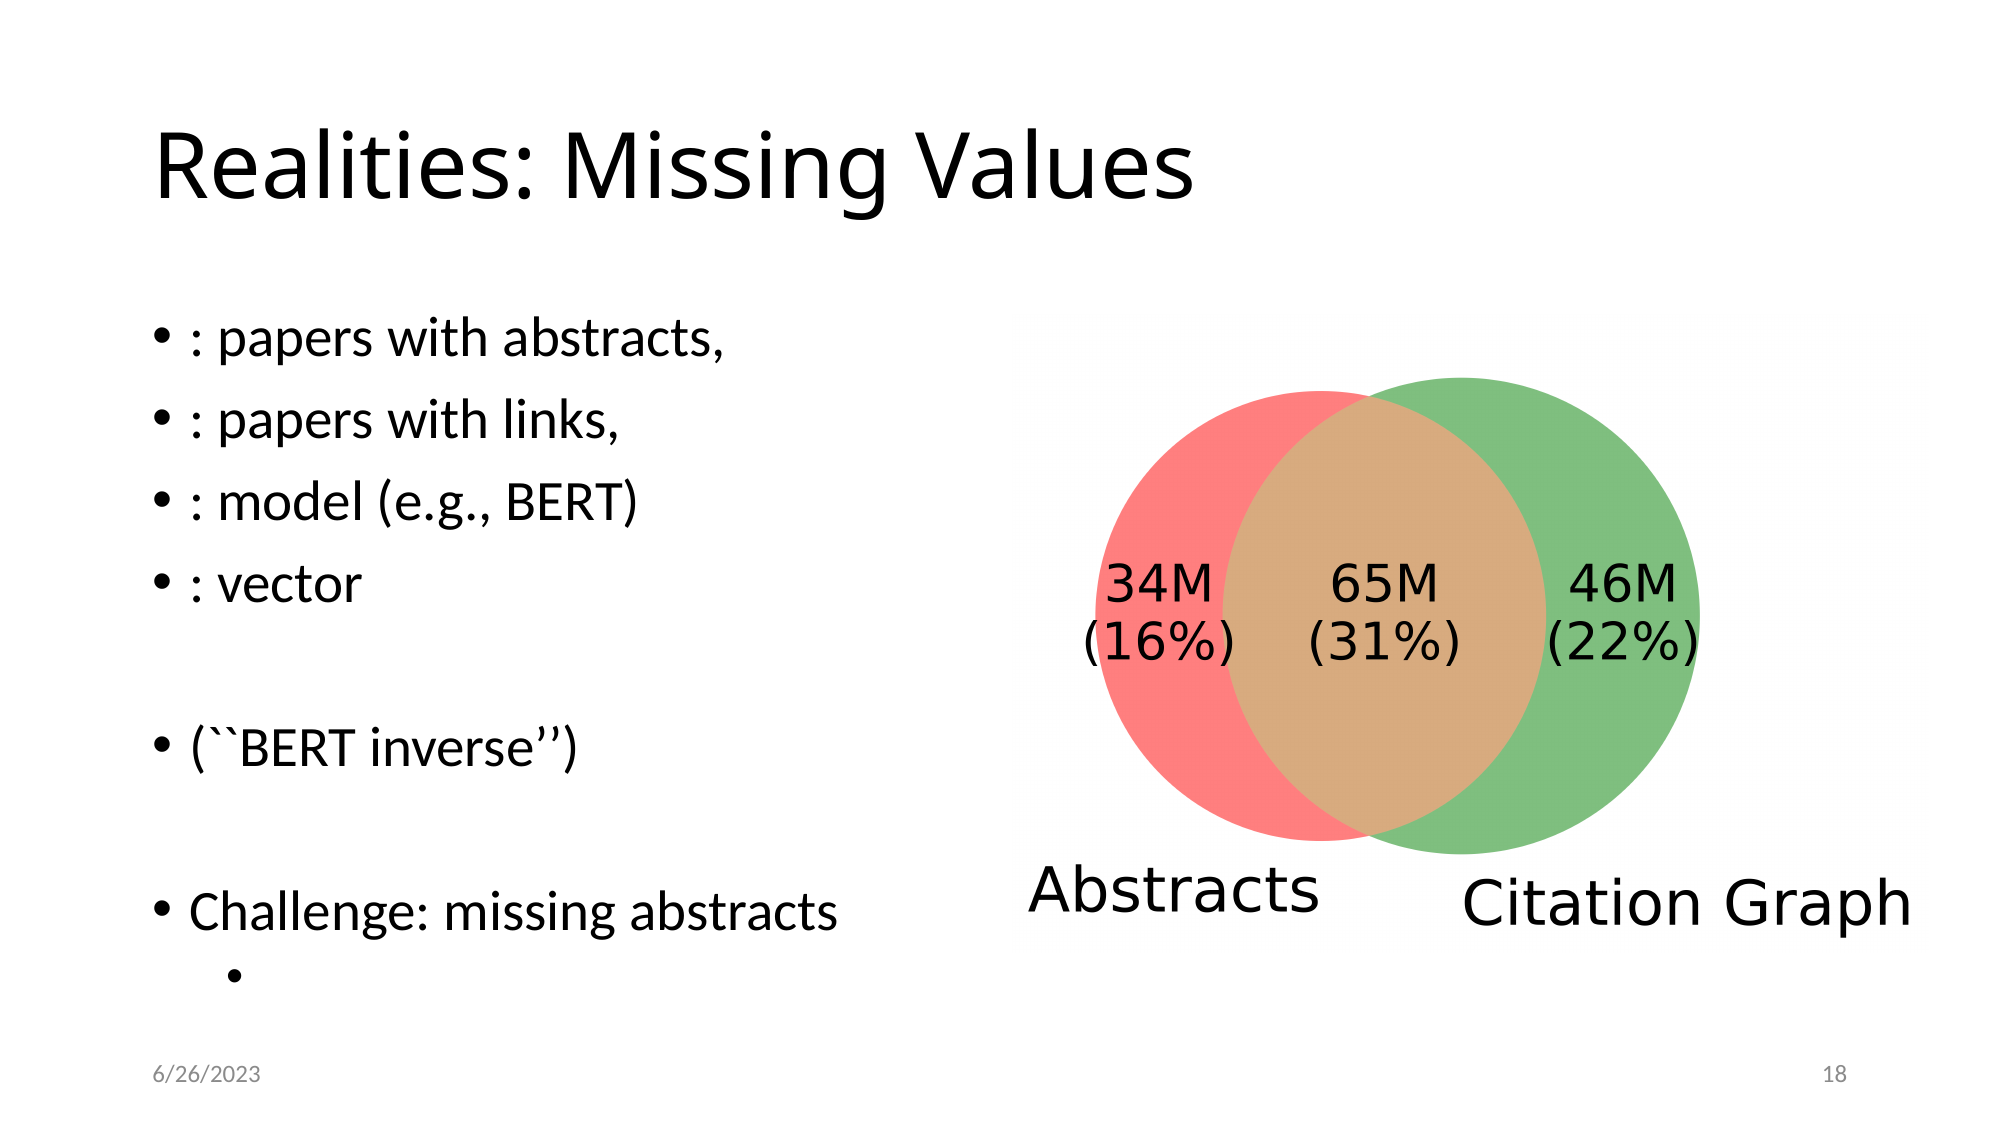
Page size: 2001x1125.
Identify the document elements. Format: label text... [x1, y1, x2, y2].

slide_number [137, 1042, 588, 1103]
title Realities: Missing Values [137, 59, 1863, 278]
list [1012, 314, 1929, 953]
slide_number 18 [1412, 1042, 1863, 1103]
